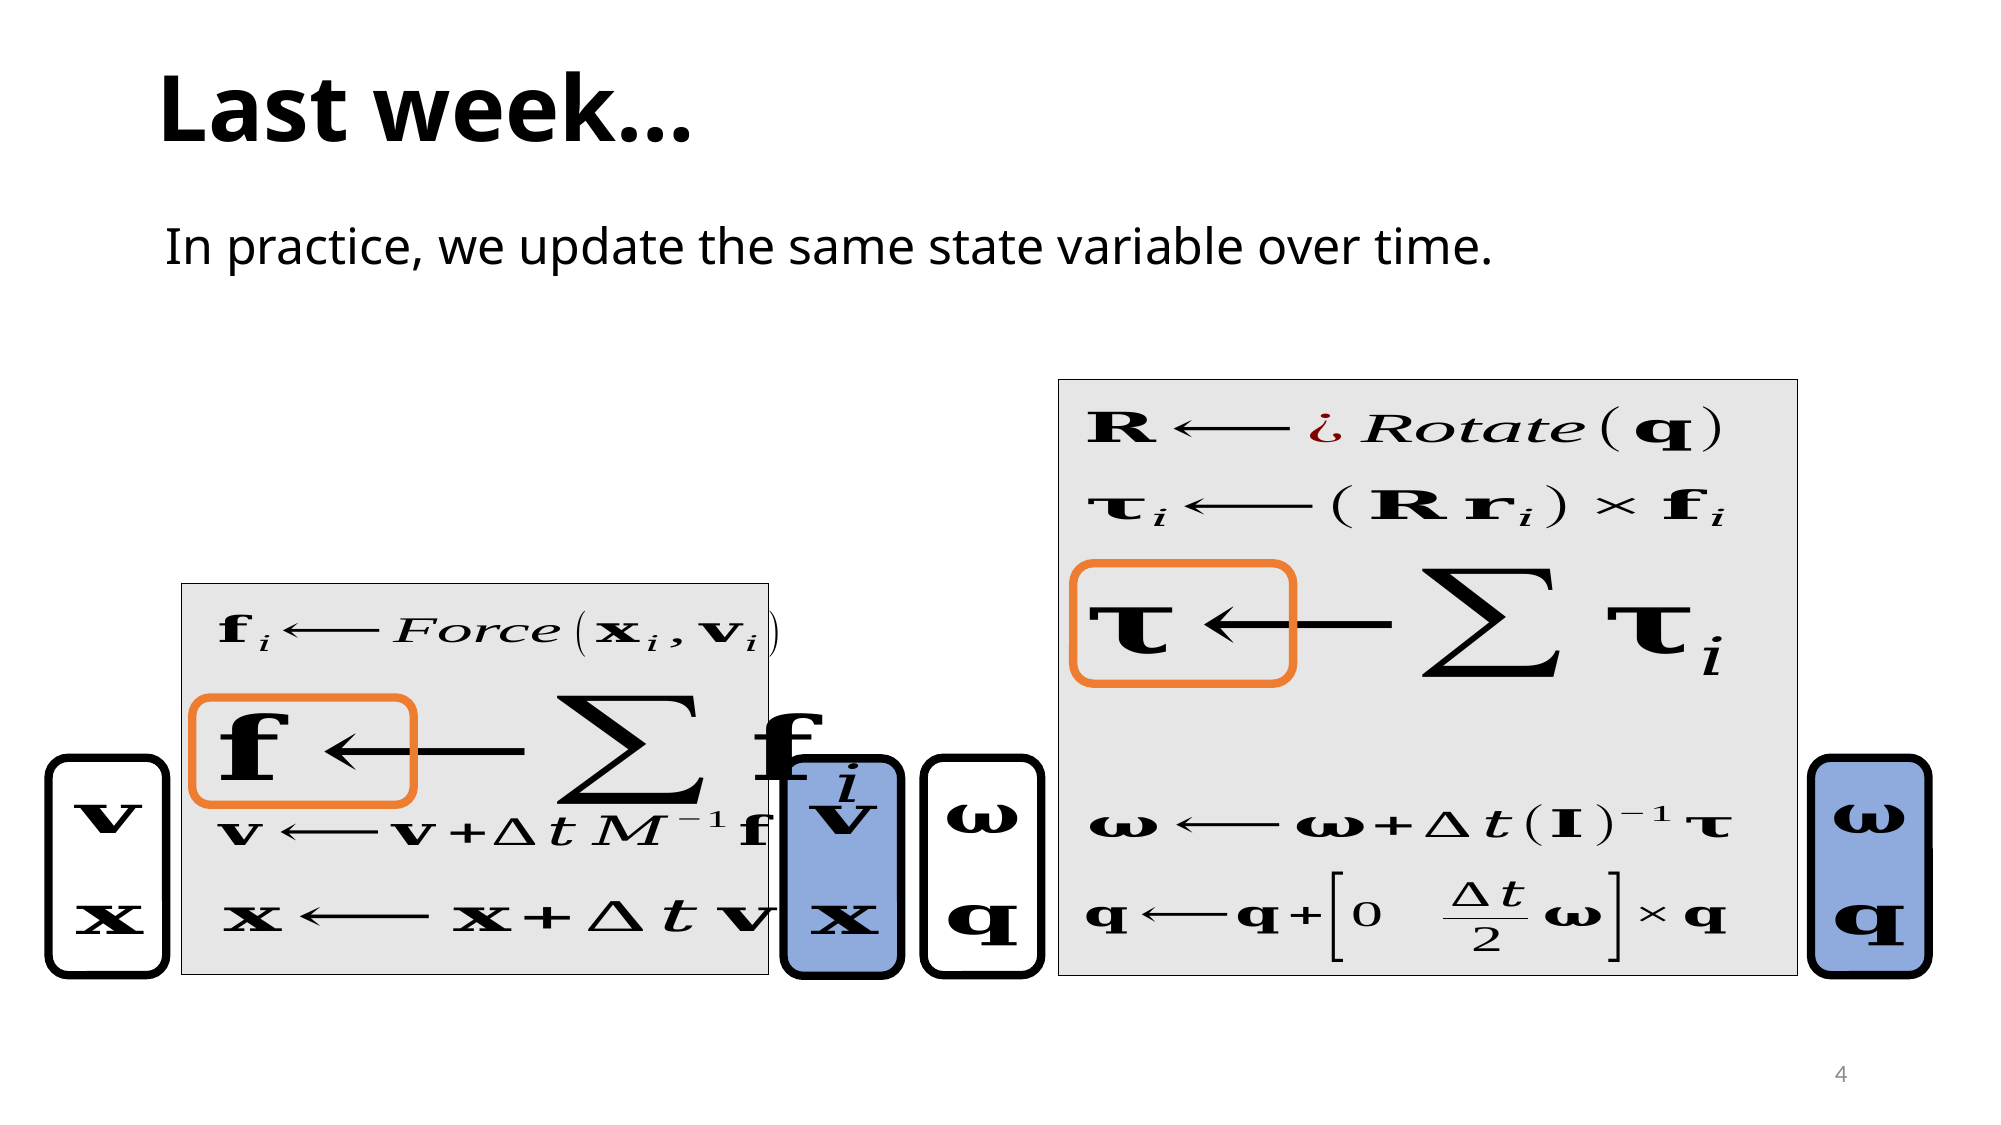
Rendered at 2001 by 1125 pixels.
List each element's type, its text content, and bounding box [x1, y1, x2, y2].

text_box [1809, 756, 1930, 977]
text_box [1058, 379, 1798, 976]
title Last week… [141, 3, 1867, 221]
text_box [782, 757, 903, 977]
slide_number 4 [1412, 1042, 1863, 1103]
text_box [191, 696, 415, 806]
text_box [1072, 562, 1295, 685]
text_box [922, 756, 1043, 977]
text_box [181, 583, 769, 975]
text_box [47, 756, 168, 977]
